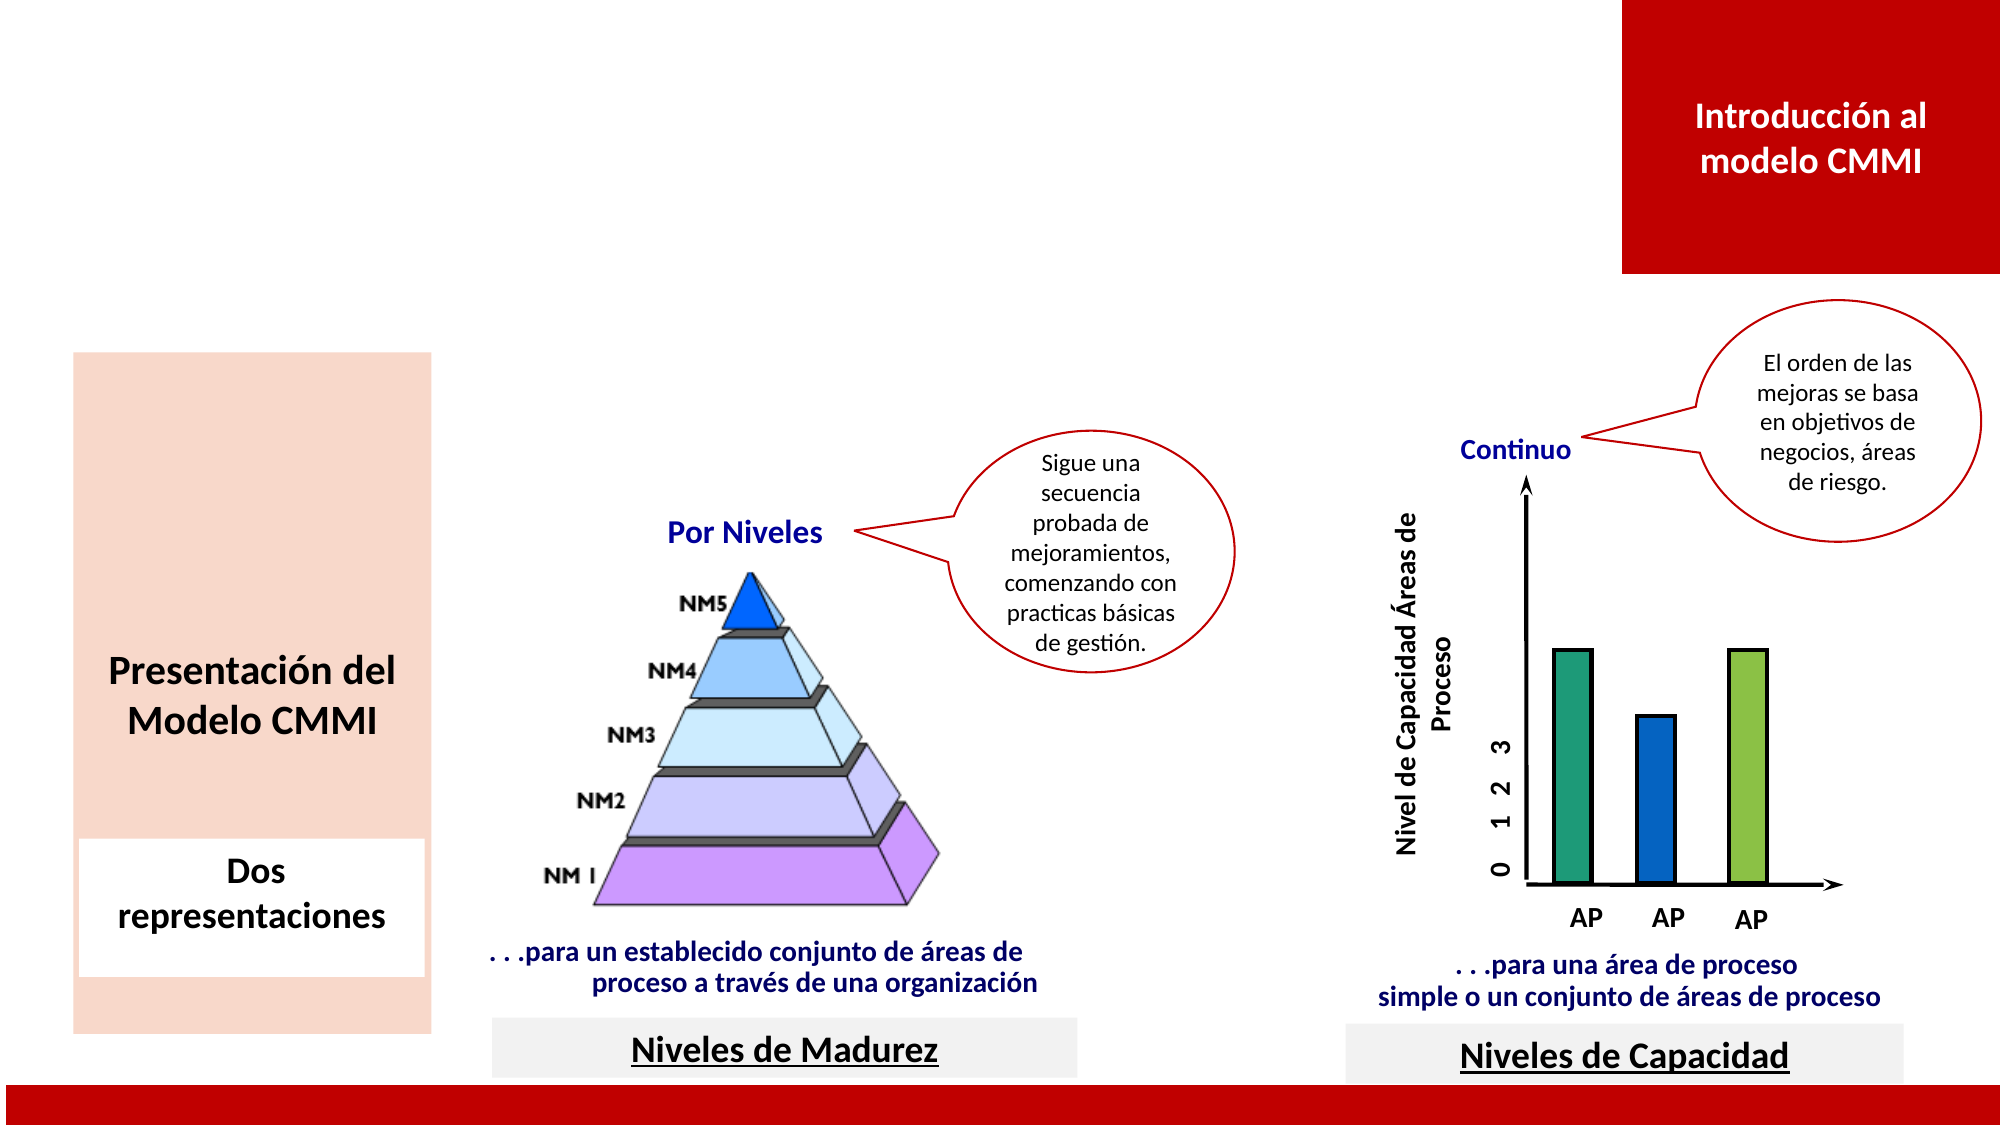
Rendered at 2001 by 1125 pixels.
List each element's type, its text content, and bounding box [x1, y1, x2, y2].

text_box Continuo [1443, 421, 1589, 474]
text_box . . .para un establecido conjunto de áreas de proceso a través de una organización [472, 927, 1153, 1008]
text_box [6, 1085, 2000, 1125]
text_box Sigue una secuencia probada de mejoramientos, comenzando con practicas básicas de gestión. [853, 429, 1236, 674]
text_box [1377, 474, 1844, 944]
text_box Introducción al modelo CMMI [1622, 0, 2000, 274]
picture [537, 567, 942, 908]
text_box Niveles de Madurez [491, 1016, 1079, 1079]
text_box . . .para una área de proceso simple o un conjunto de áreas de proceso [1314, 941, 1946, 1021]
text_box Presentación del Modelo CMMI [73, 352, 432, 1034]
text_box Por Niveles [652, 503, 931, 559]
text_box Dos representaciones [79, 838, 425, 977]
text_box El orden de las mejoras se basa en objetivos de negocios, áreas de riesgo. [1589, 299, 1983, 543]
text_box Niveles de Capacidad [1344, 1022, 1905, 1085]
